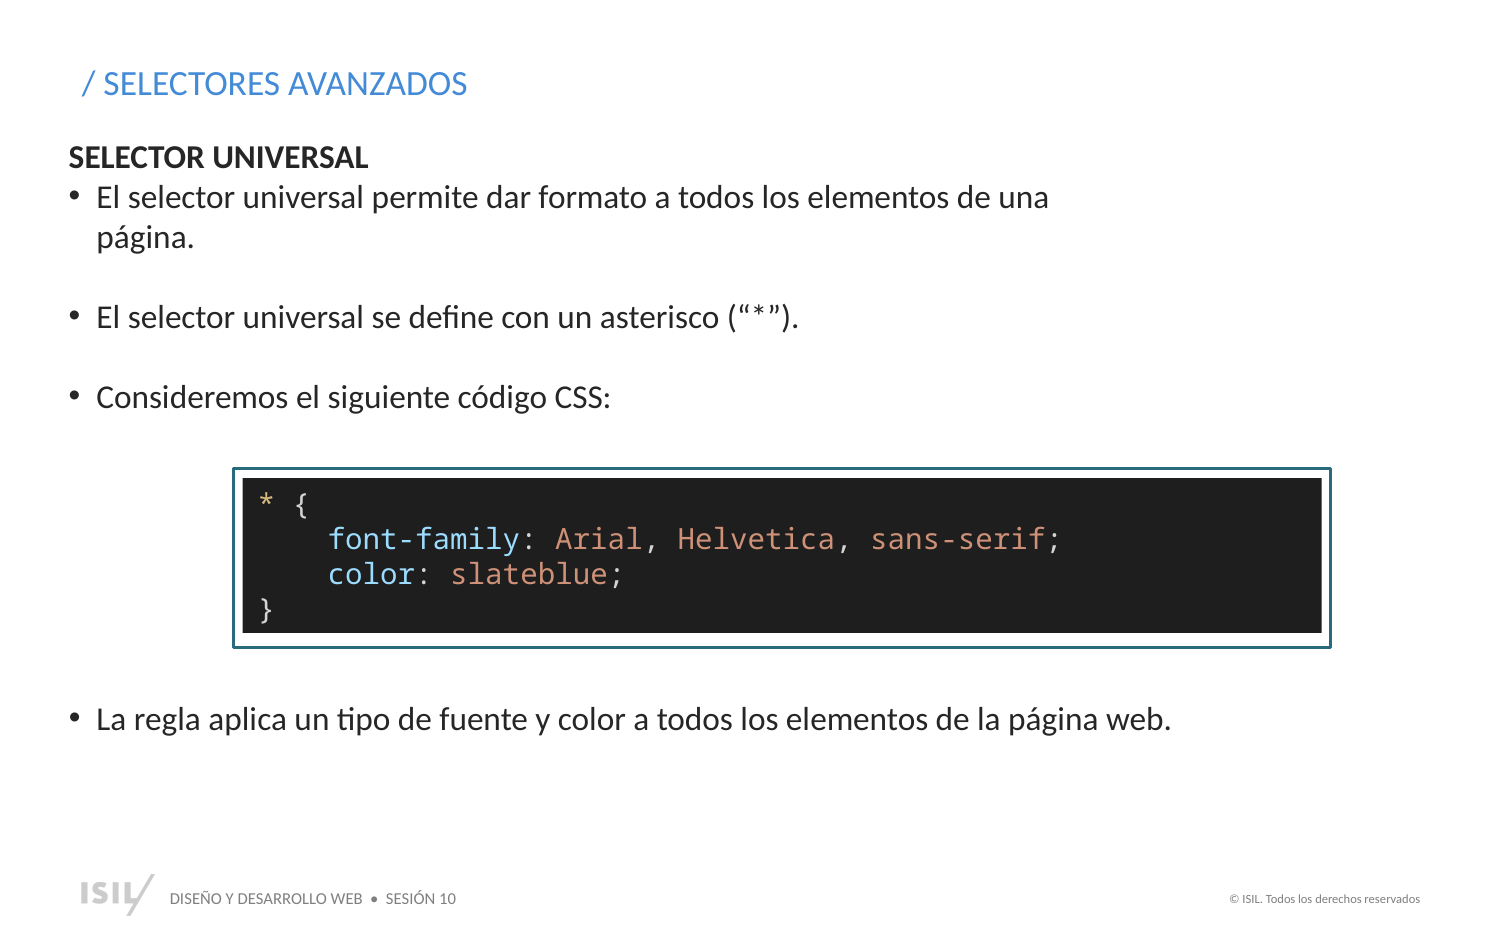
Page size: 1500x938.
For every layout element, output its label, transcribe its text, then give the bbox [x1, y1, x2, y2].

text_box La regla aplica un tipo de fuente y color a todos los elementos de la página web. [66, 697, 1204, 738]
text_box * { font-family: Arial, Helvetica, sans-serif; color: slateblue; } [242, 478, 1322, 633]
text_box V [233, 468, 1331, 648]
text_box SELECTOR UNIVERSAL El selector universal permite dar formato a todos los elementos de una página. El selector universal se define con un asterisco (“*”). Consideremos el siguiente código CSS: [66, 135, 1079, 416]
text_box / SELECTORES AVANZADOS [66, 52, 1249, 111]
